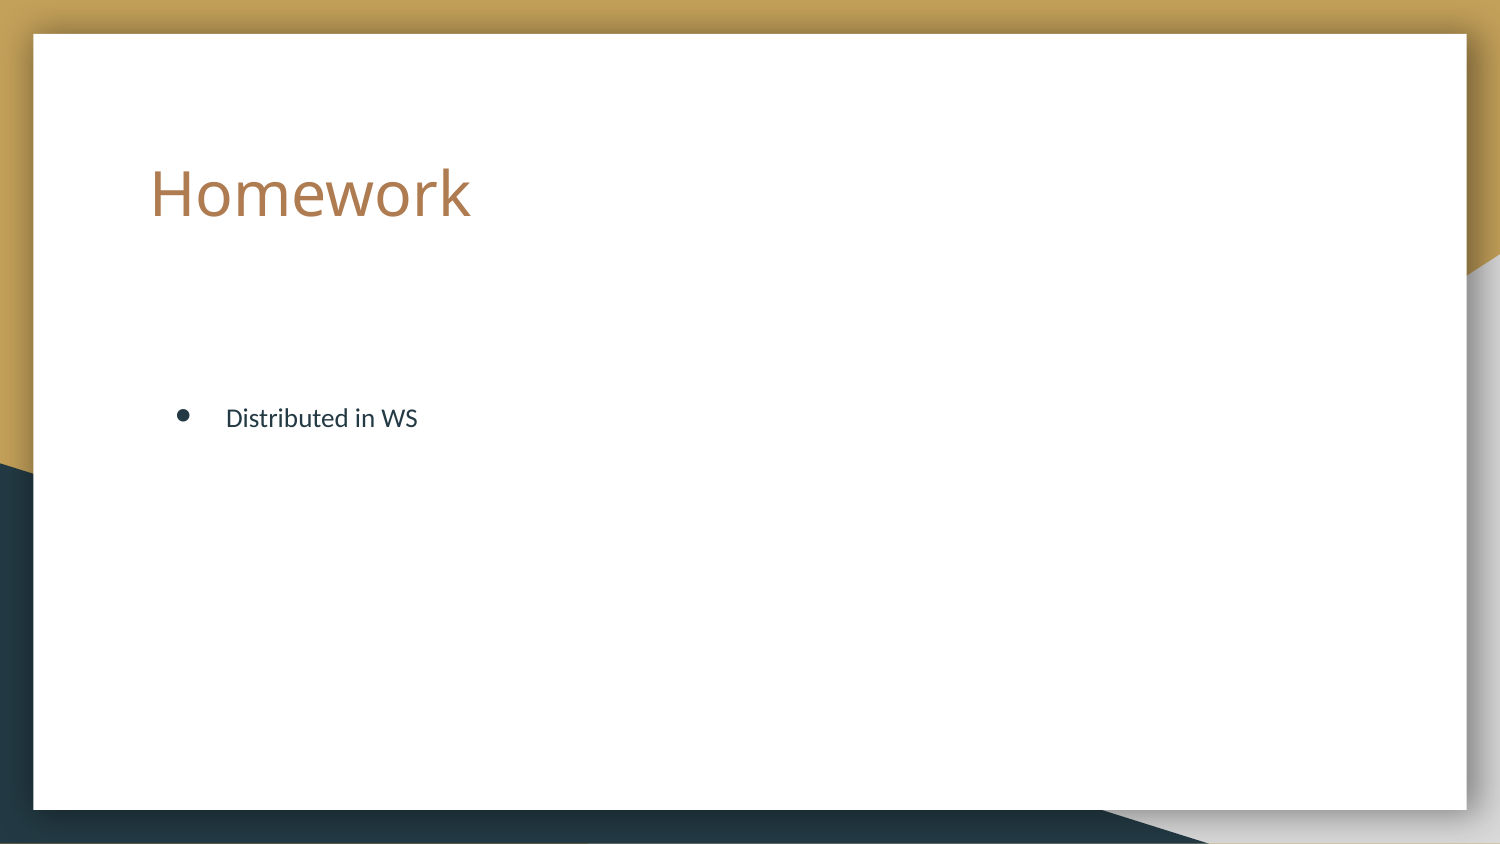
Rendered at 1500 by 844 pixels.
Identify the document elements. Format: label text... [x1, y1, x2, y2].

list Distributed in WS [136, 380, 745, 729]
title Homework [134, 138, 743, 366]
